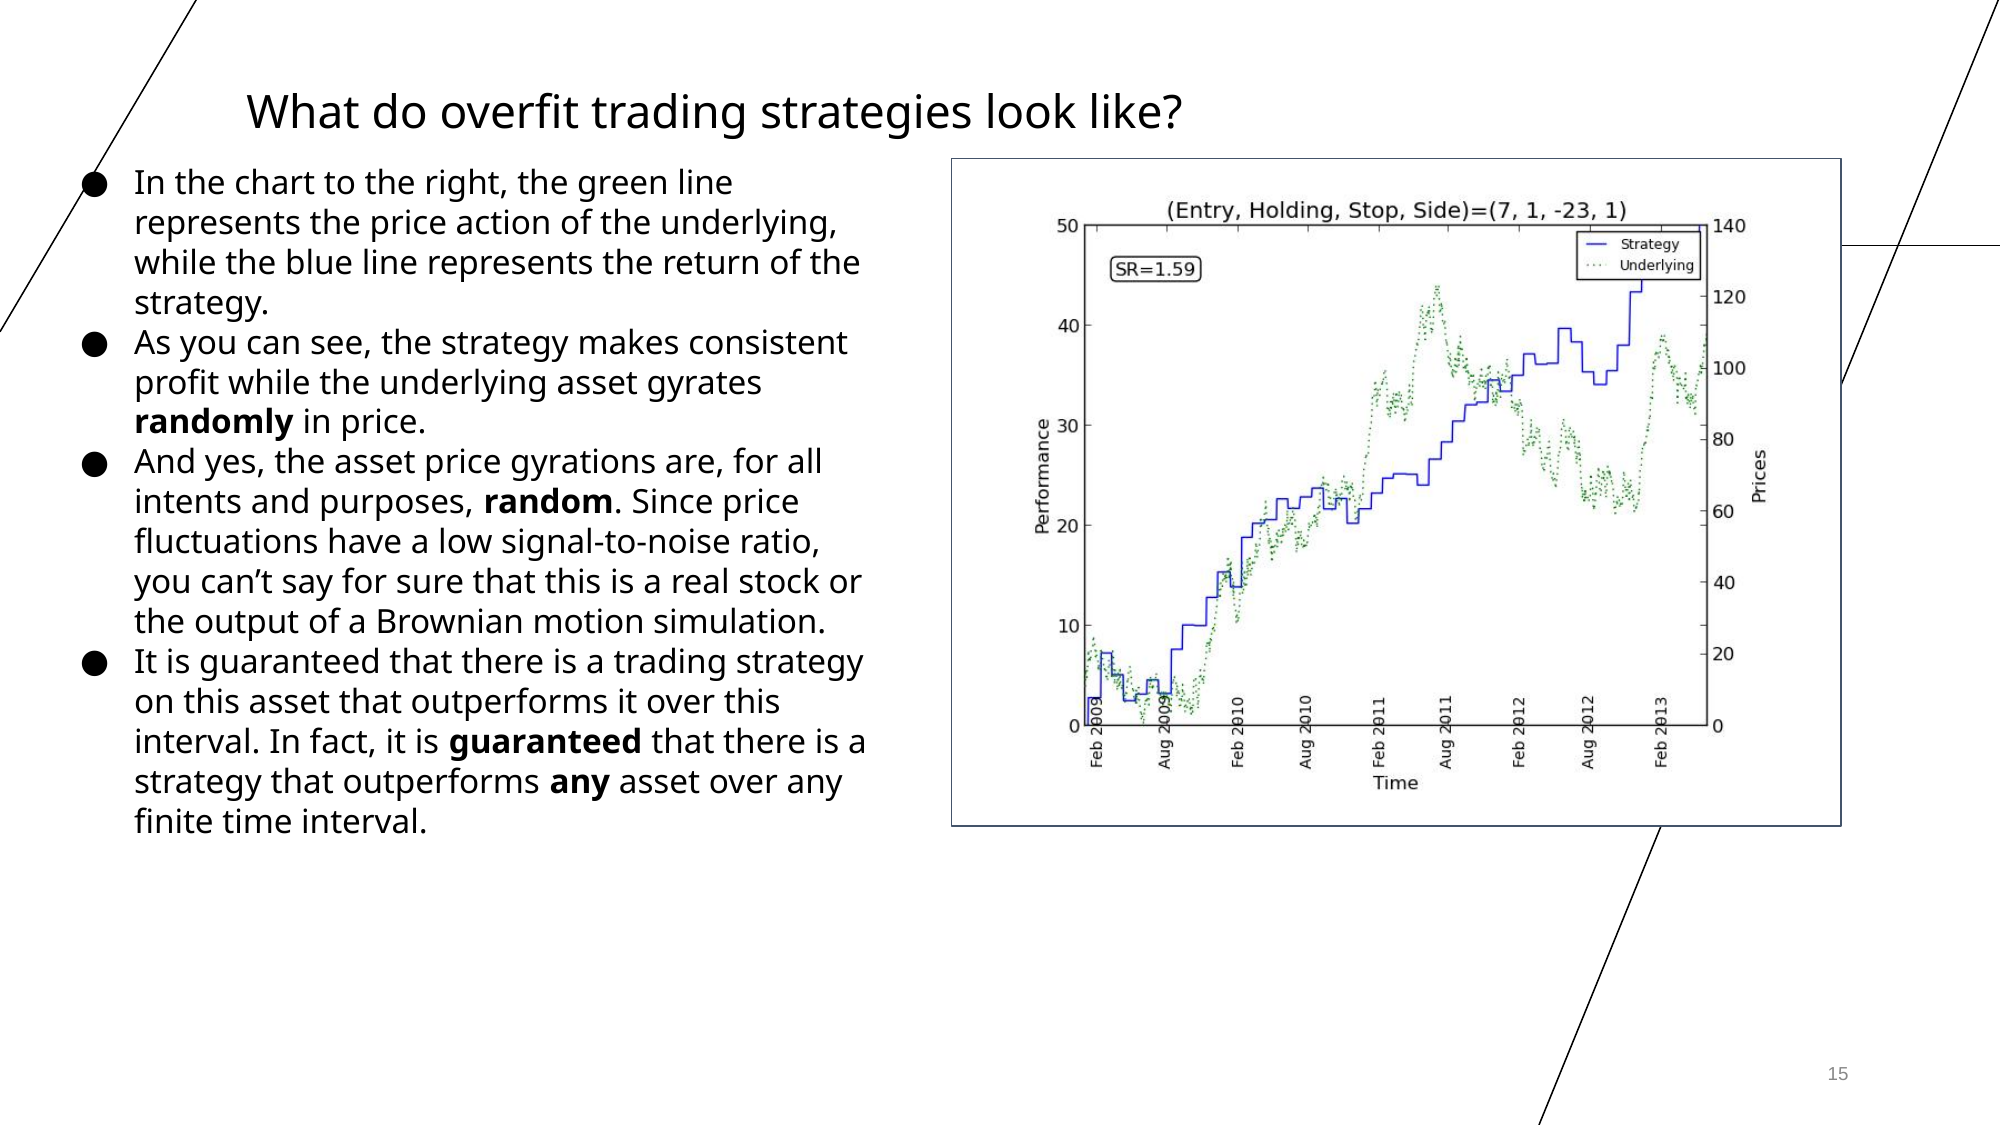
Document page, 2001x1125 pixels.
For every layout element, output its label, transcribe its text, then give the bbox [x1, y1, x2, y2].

text_box In the chart to the right, the green line represents the price action of the underlying, while the blue line represents the return of the strategy. As you can see, the strategy makes consistent profit while the underlying asset gyrates randomly in price. And yes, the asset price gyrations are, for all intents and purposes, random. Since price fluctuations have a low signal-to-noise ratio, you can’t say for sure that this is a real stock or the output of a Brownian motion simulation. It is guaranteed that there is a trading strategy on this asset that outperforms it over this interval. In fact, it is guaranteed that there is a strategy that outperforms any asset over any finite time interval. [44, 146, 889, 894]
slide_number ‹#› [1701, 1042, 1864, 1103]
picture [951, 158, 1841, 826]
title What do overfit trading strategies look like? [231, 51, 1427, 147]
